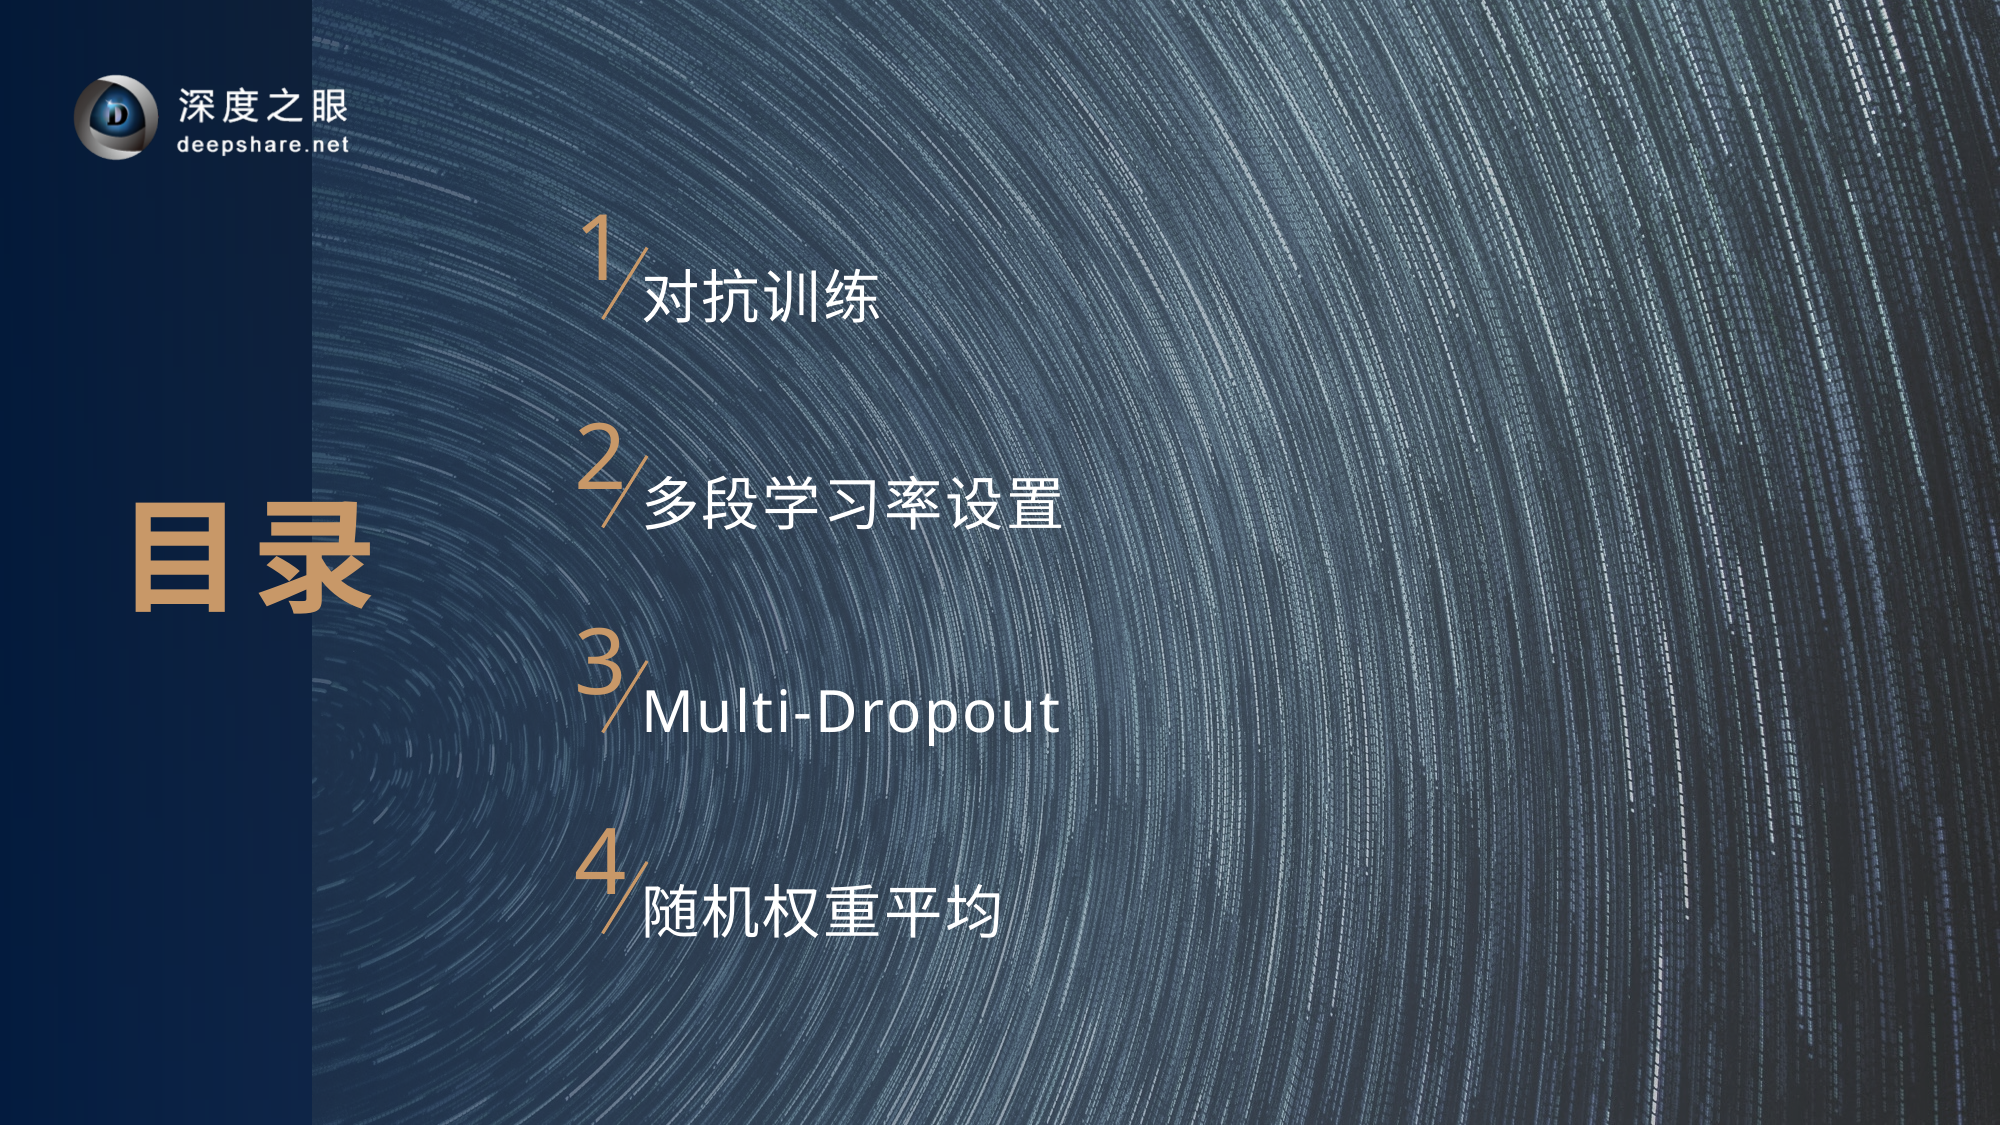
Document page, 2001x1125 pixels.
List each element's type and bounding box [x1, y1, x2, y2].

text_box [562, 595, 1526, 776]
picture [54, 55, 355, 181]
text_box [562, 181, 1526, 362]
picture [1472, 0, 2000, 1125]
text_box [562, 390, 1526, 569]
text_box [562, 796, 1526, 976]
